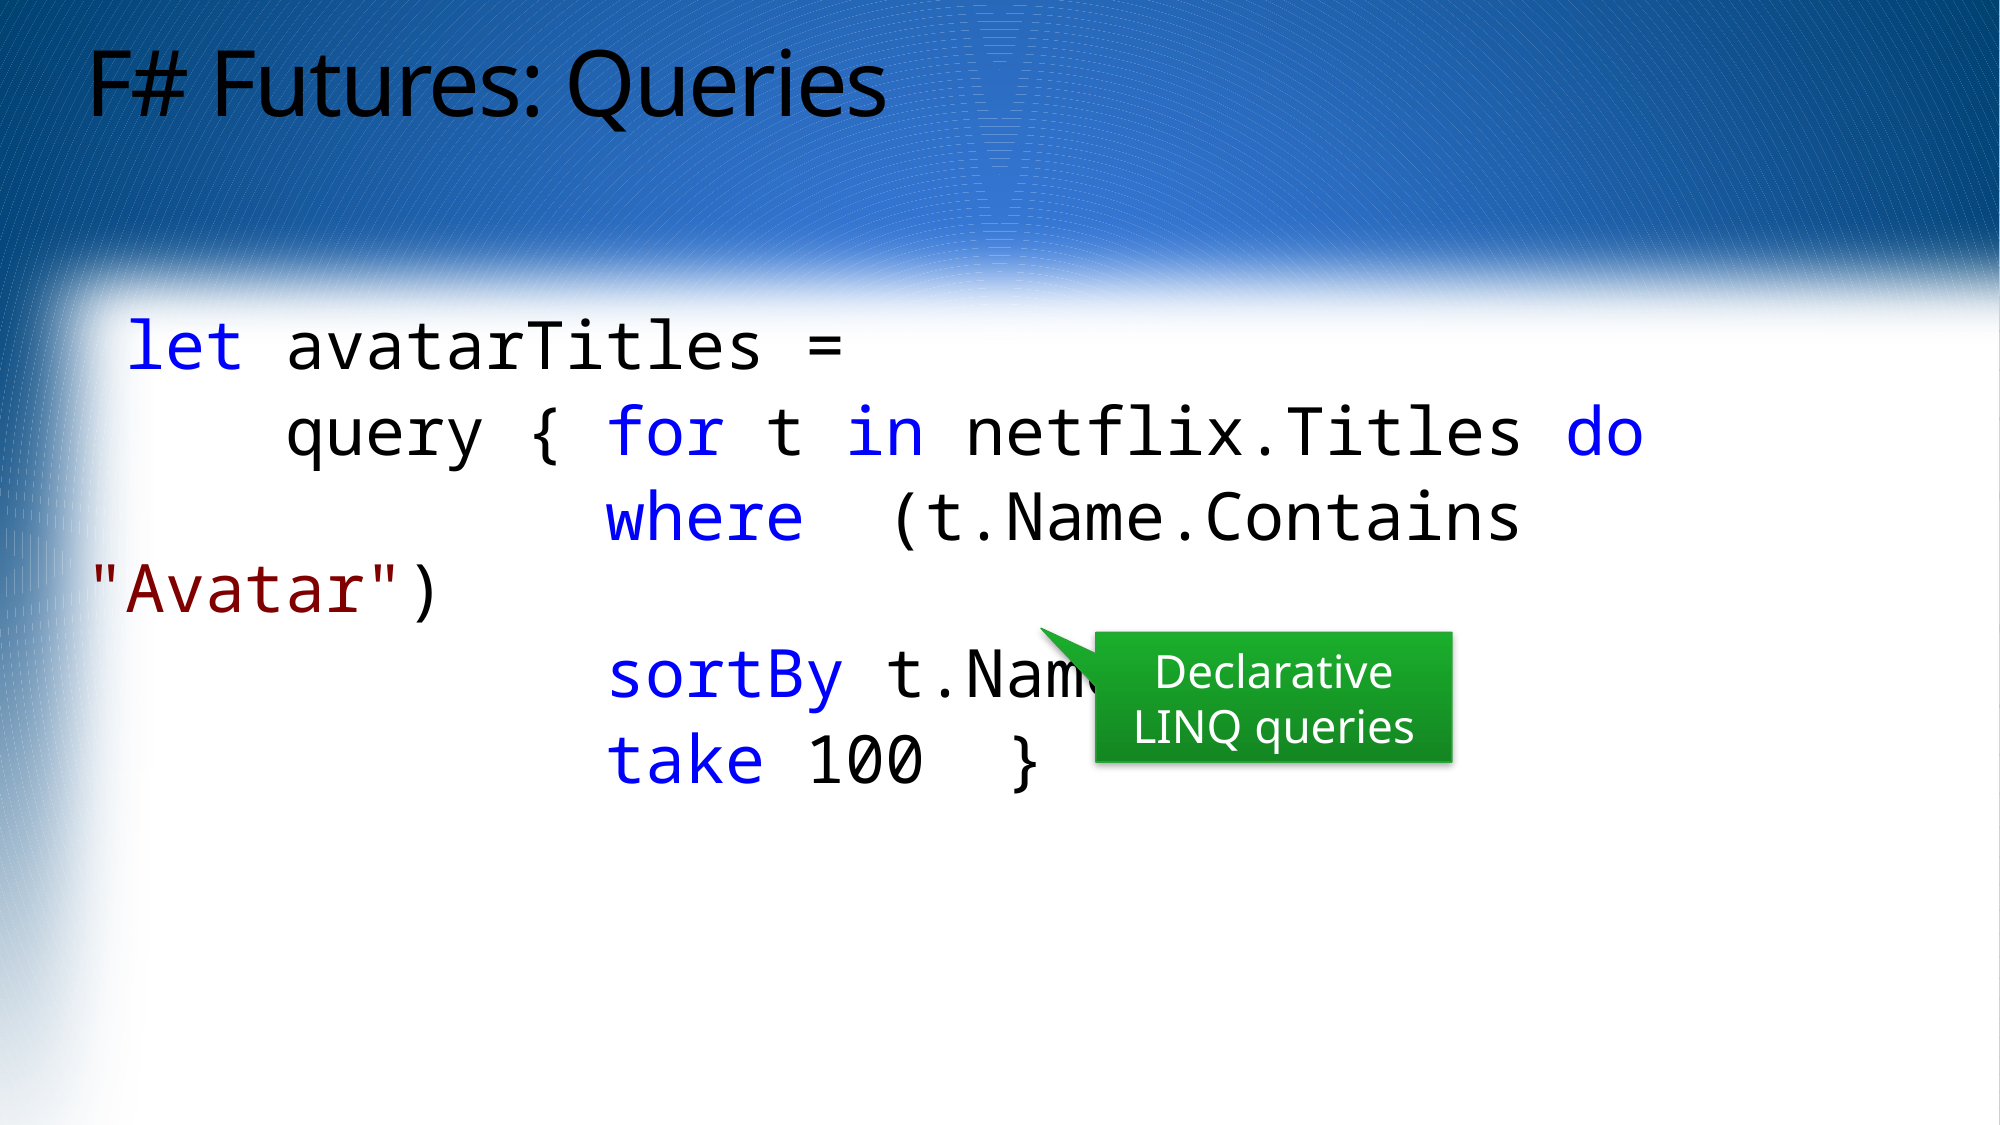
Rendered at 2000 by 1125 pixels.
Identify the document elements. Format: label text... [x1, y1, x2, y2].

text_box Declarative LINQ queries [1040, 627, 1453, 763]
title F# Futures: Queries [85, 37, 1914, 138]
list let avatarTitles = query { for t in netflix.Titles do where (t.Name.Contains "Avatar") sortBy t.Name take 100 } [85, 312, 1914, 824]
picture [0, 213, 2000, 1125]
